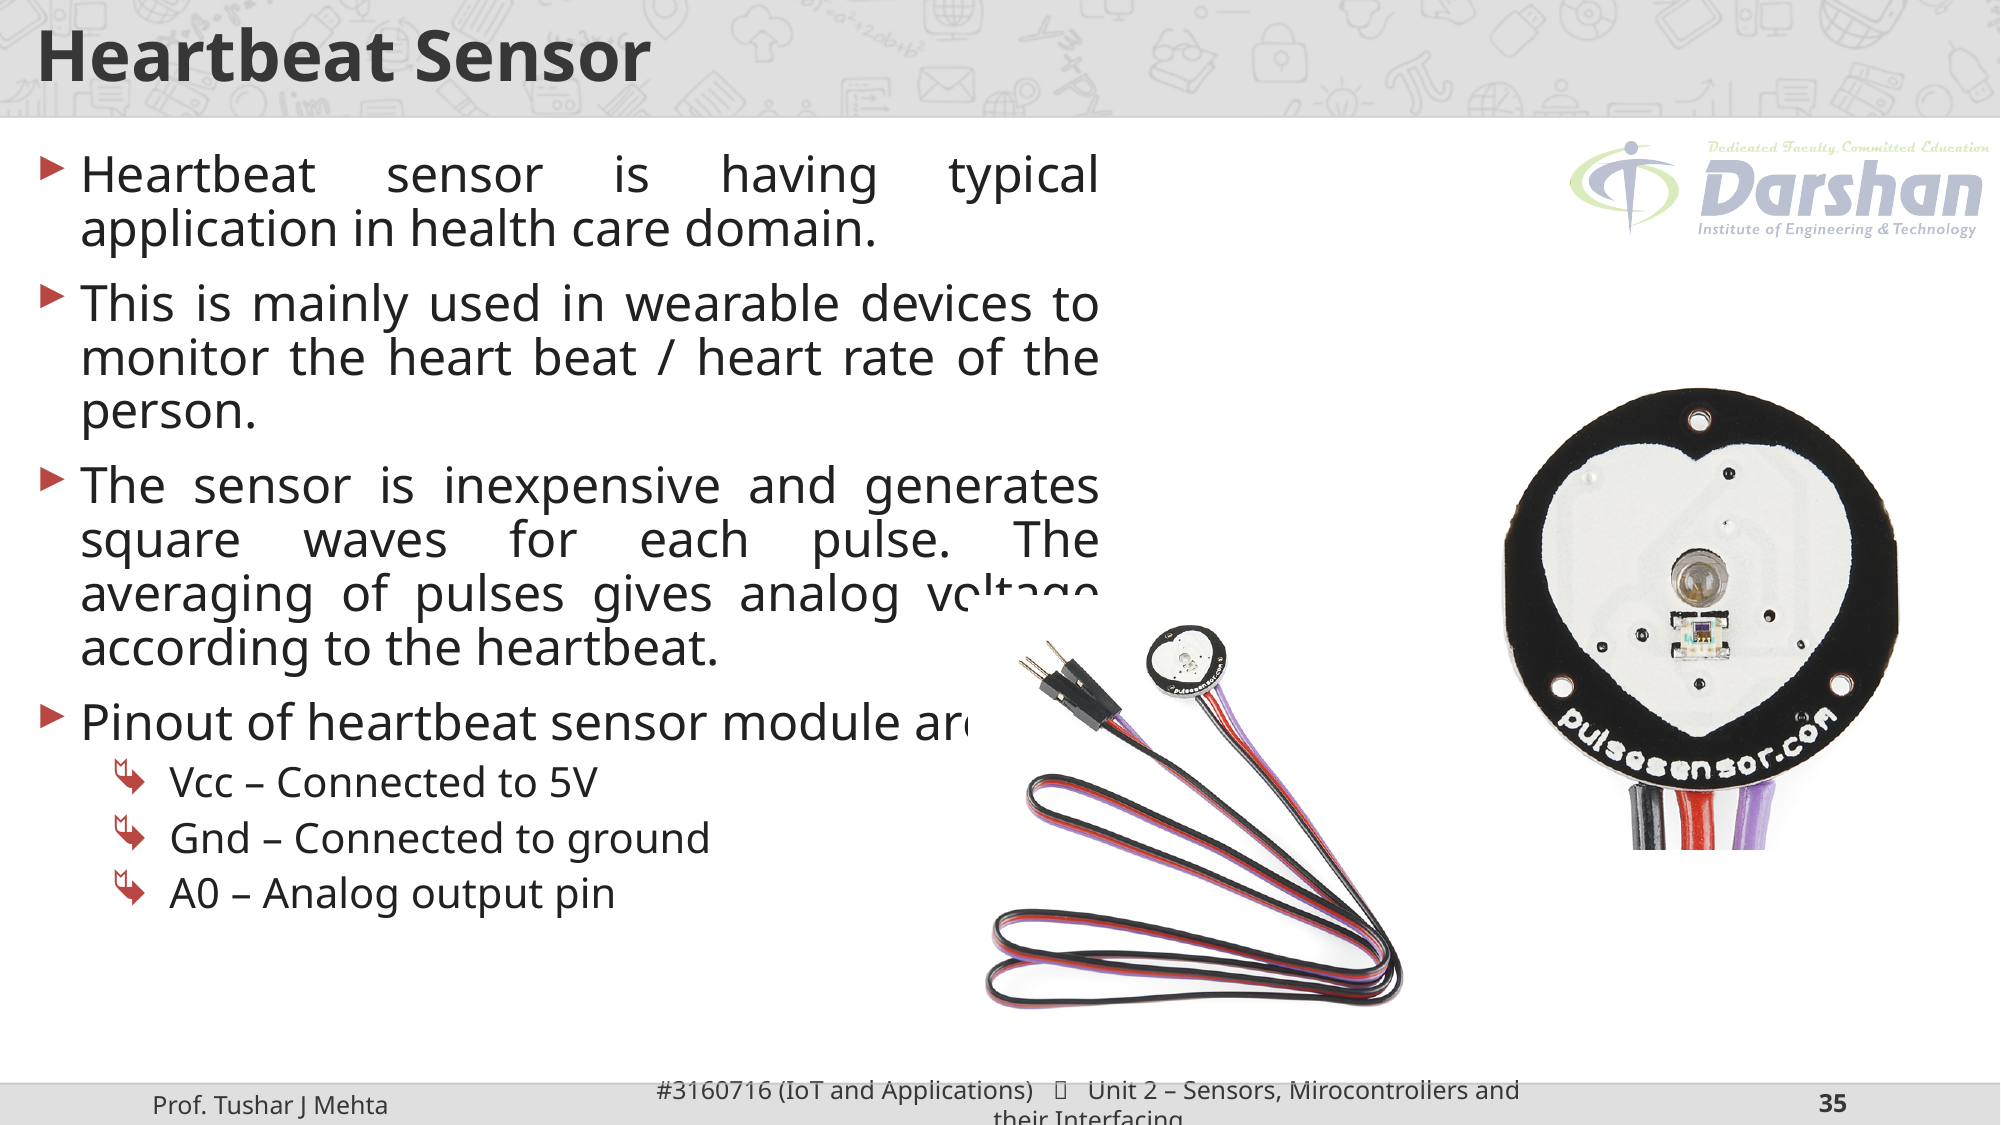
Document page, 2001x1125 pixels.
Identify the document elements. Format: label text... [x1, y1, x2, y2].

title ARM Register Organization - SFRs [1570, 141, 1990, 238]
title Heartbeat Sensor [0, 0, 2000, 117]
list Heartbeat sensor is having typical application in health care domain. This is mainly used in wearable devices to monitor the heart beat / heart rate of the person. The sensor is inexpensive and generates square waves for each pulse. The averaging of pulses gives analog voltage according to the heartbeat. Pinout of heartbeat sensor module are Vcc – Connected to 5V Gnd – Connected to ground A0 – Analog output pin [21, 141, 1117, 1059]
picture [968, 595, 1419, 1046]
picture [1449, 351, 1948, 850]
